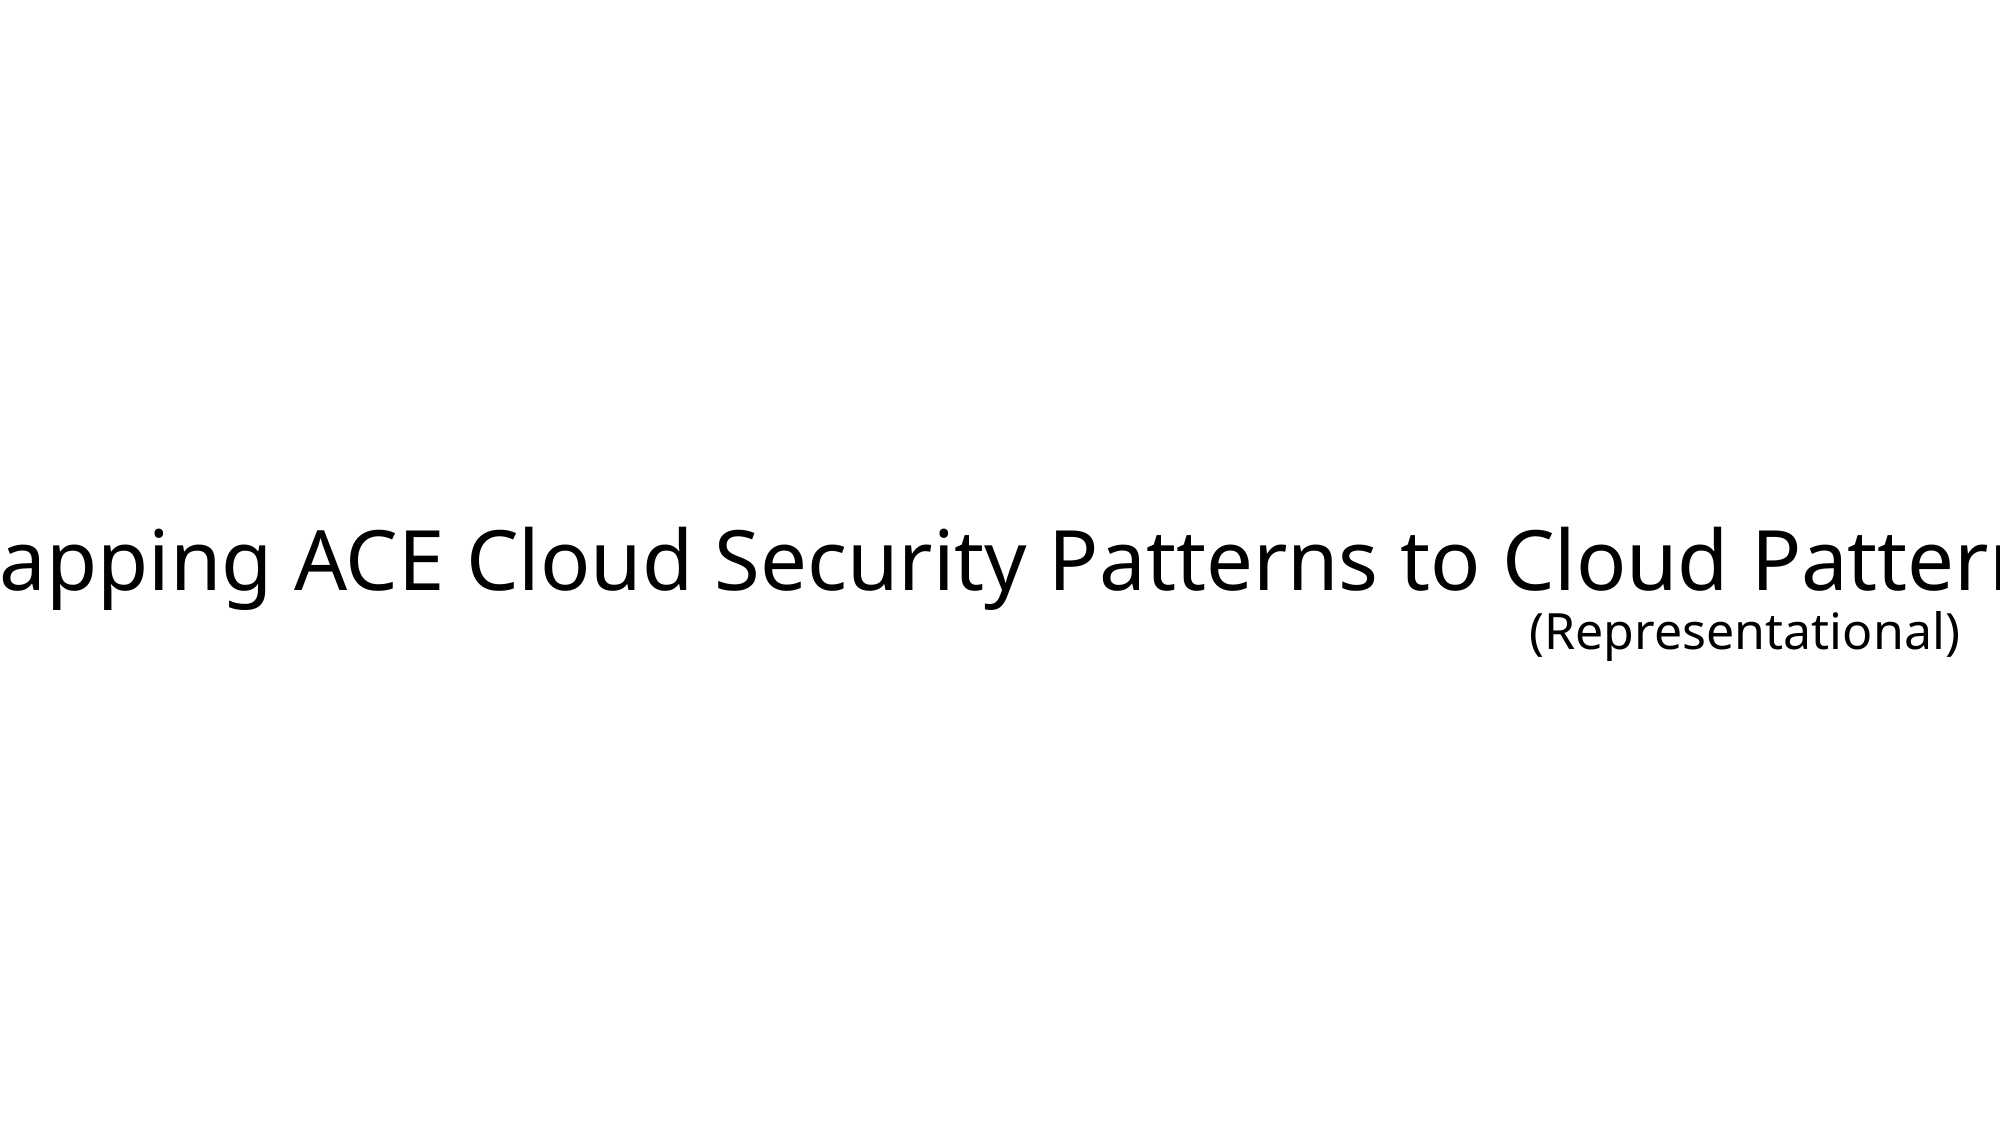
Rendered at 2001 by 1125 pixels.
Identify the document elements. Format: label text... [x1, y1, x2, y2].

text_box (Representational) [1514, 592, 1975, 667]
text_box Mapping ACE Cloud Security Patterns to Cloud Patterns [0, 500, 2000, 615]
